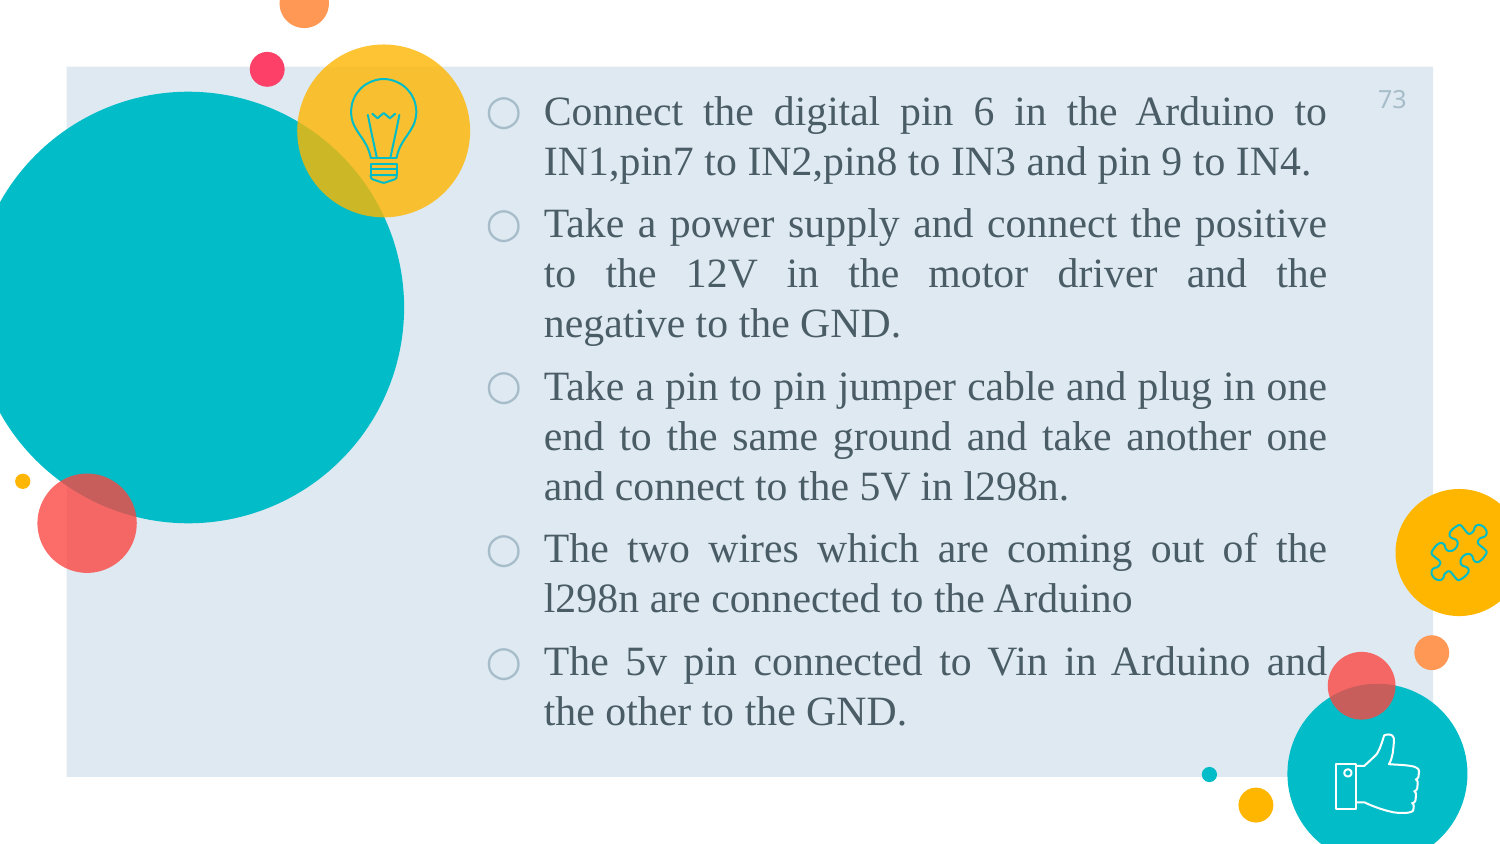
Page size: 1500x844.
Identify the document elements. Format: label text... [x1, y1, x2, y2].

slide_number 73 [1331, 68, 1422, 134]
list Connect the digital pin 6 in the Arduino to IN1,pin7 to IN2,pin8 to IN3 and pin 9 to IN4. Take a power supply and connect the positive to the 12V in the motor driver and the negative to the GND. Take a pin to pin jumper cable and plug in one end to the same ground and take another one and connect to the 5V in l298n. The two wires which are coming out of the l298n are connected to the Arduino The 5v pin connected to Vin in Arduino and the other to the GND. [453, 68, 1343, 605]
